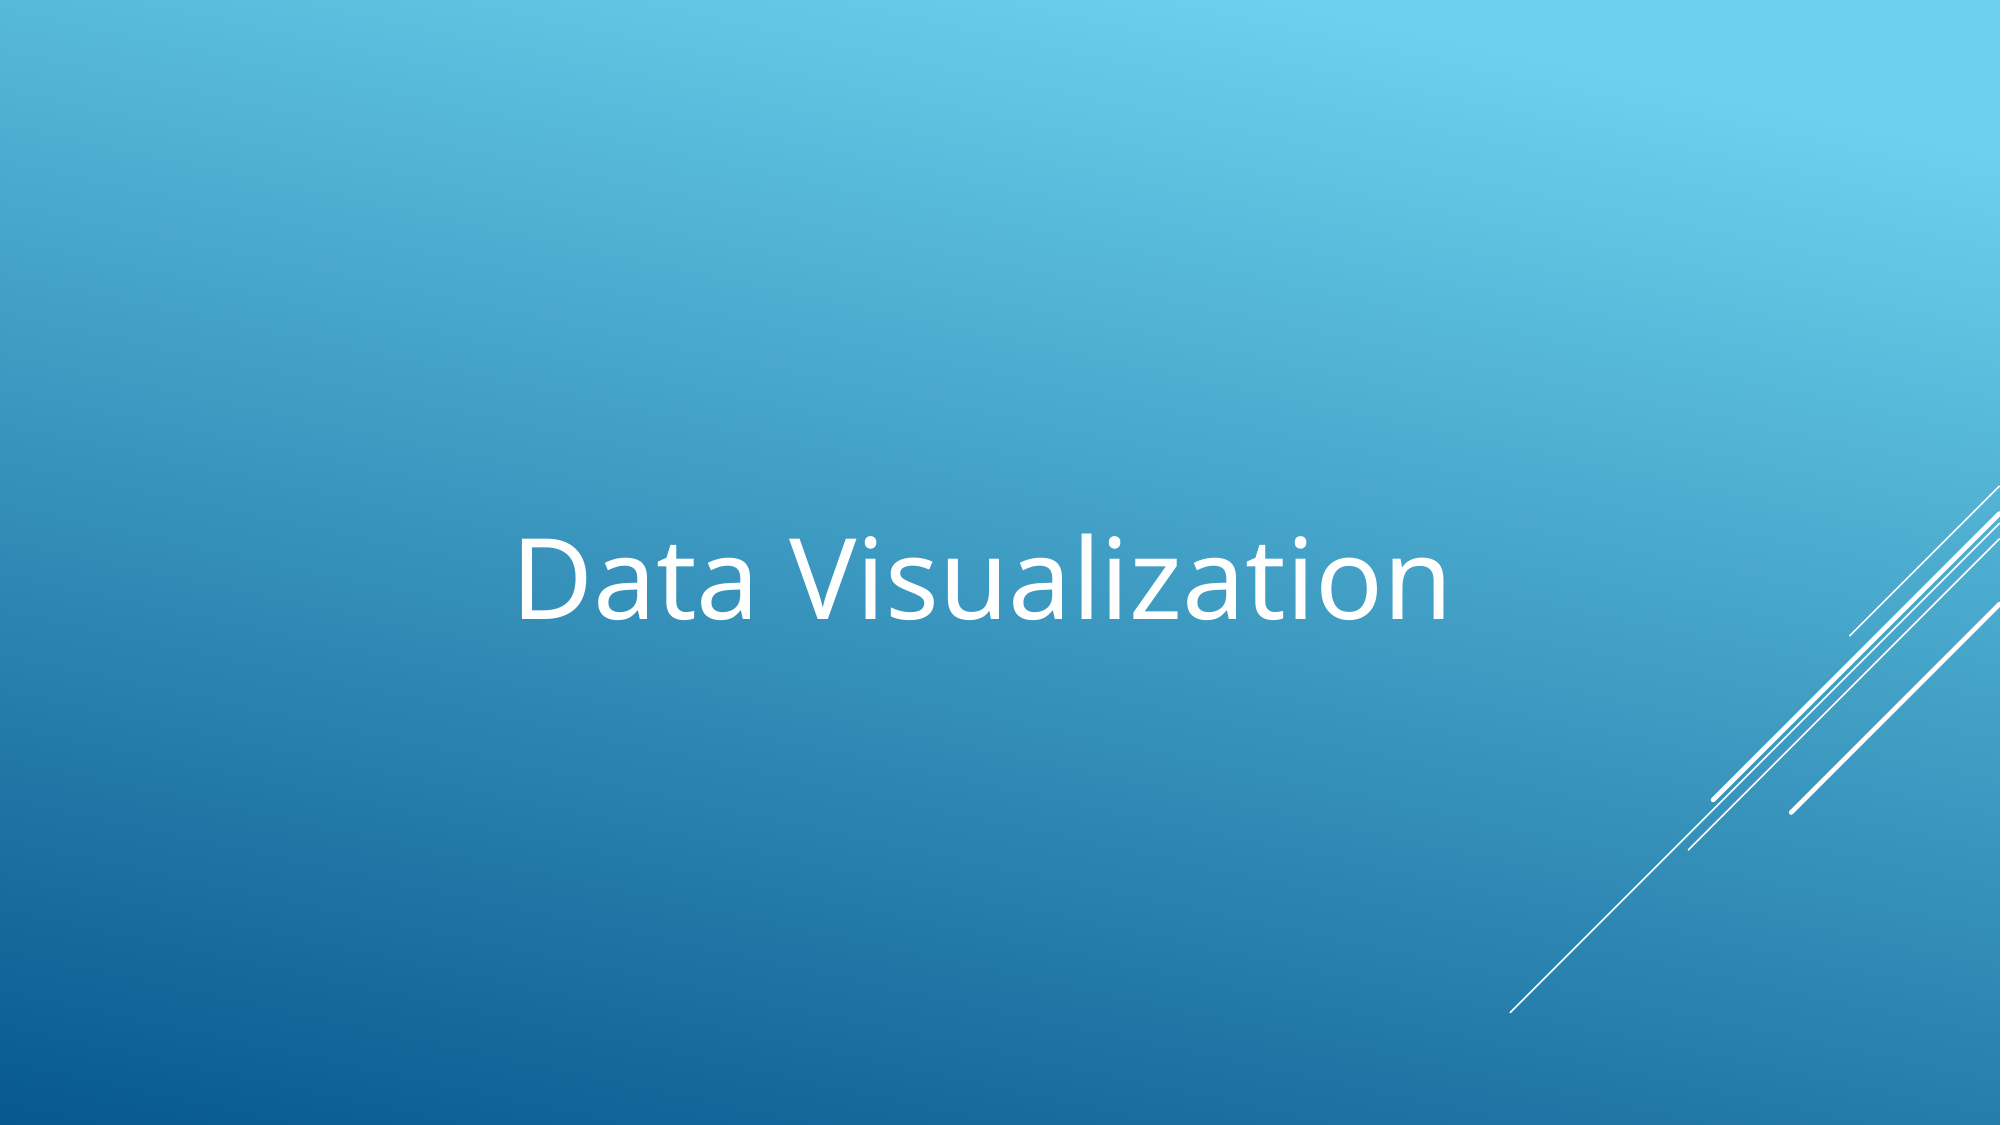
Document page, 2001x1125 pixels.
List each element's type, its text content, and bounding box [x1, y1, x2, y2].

text_box Data Visualization [496, 499, 1535, 650]
